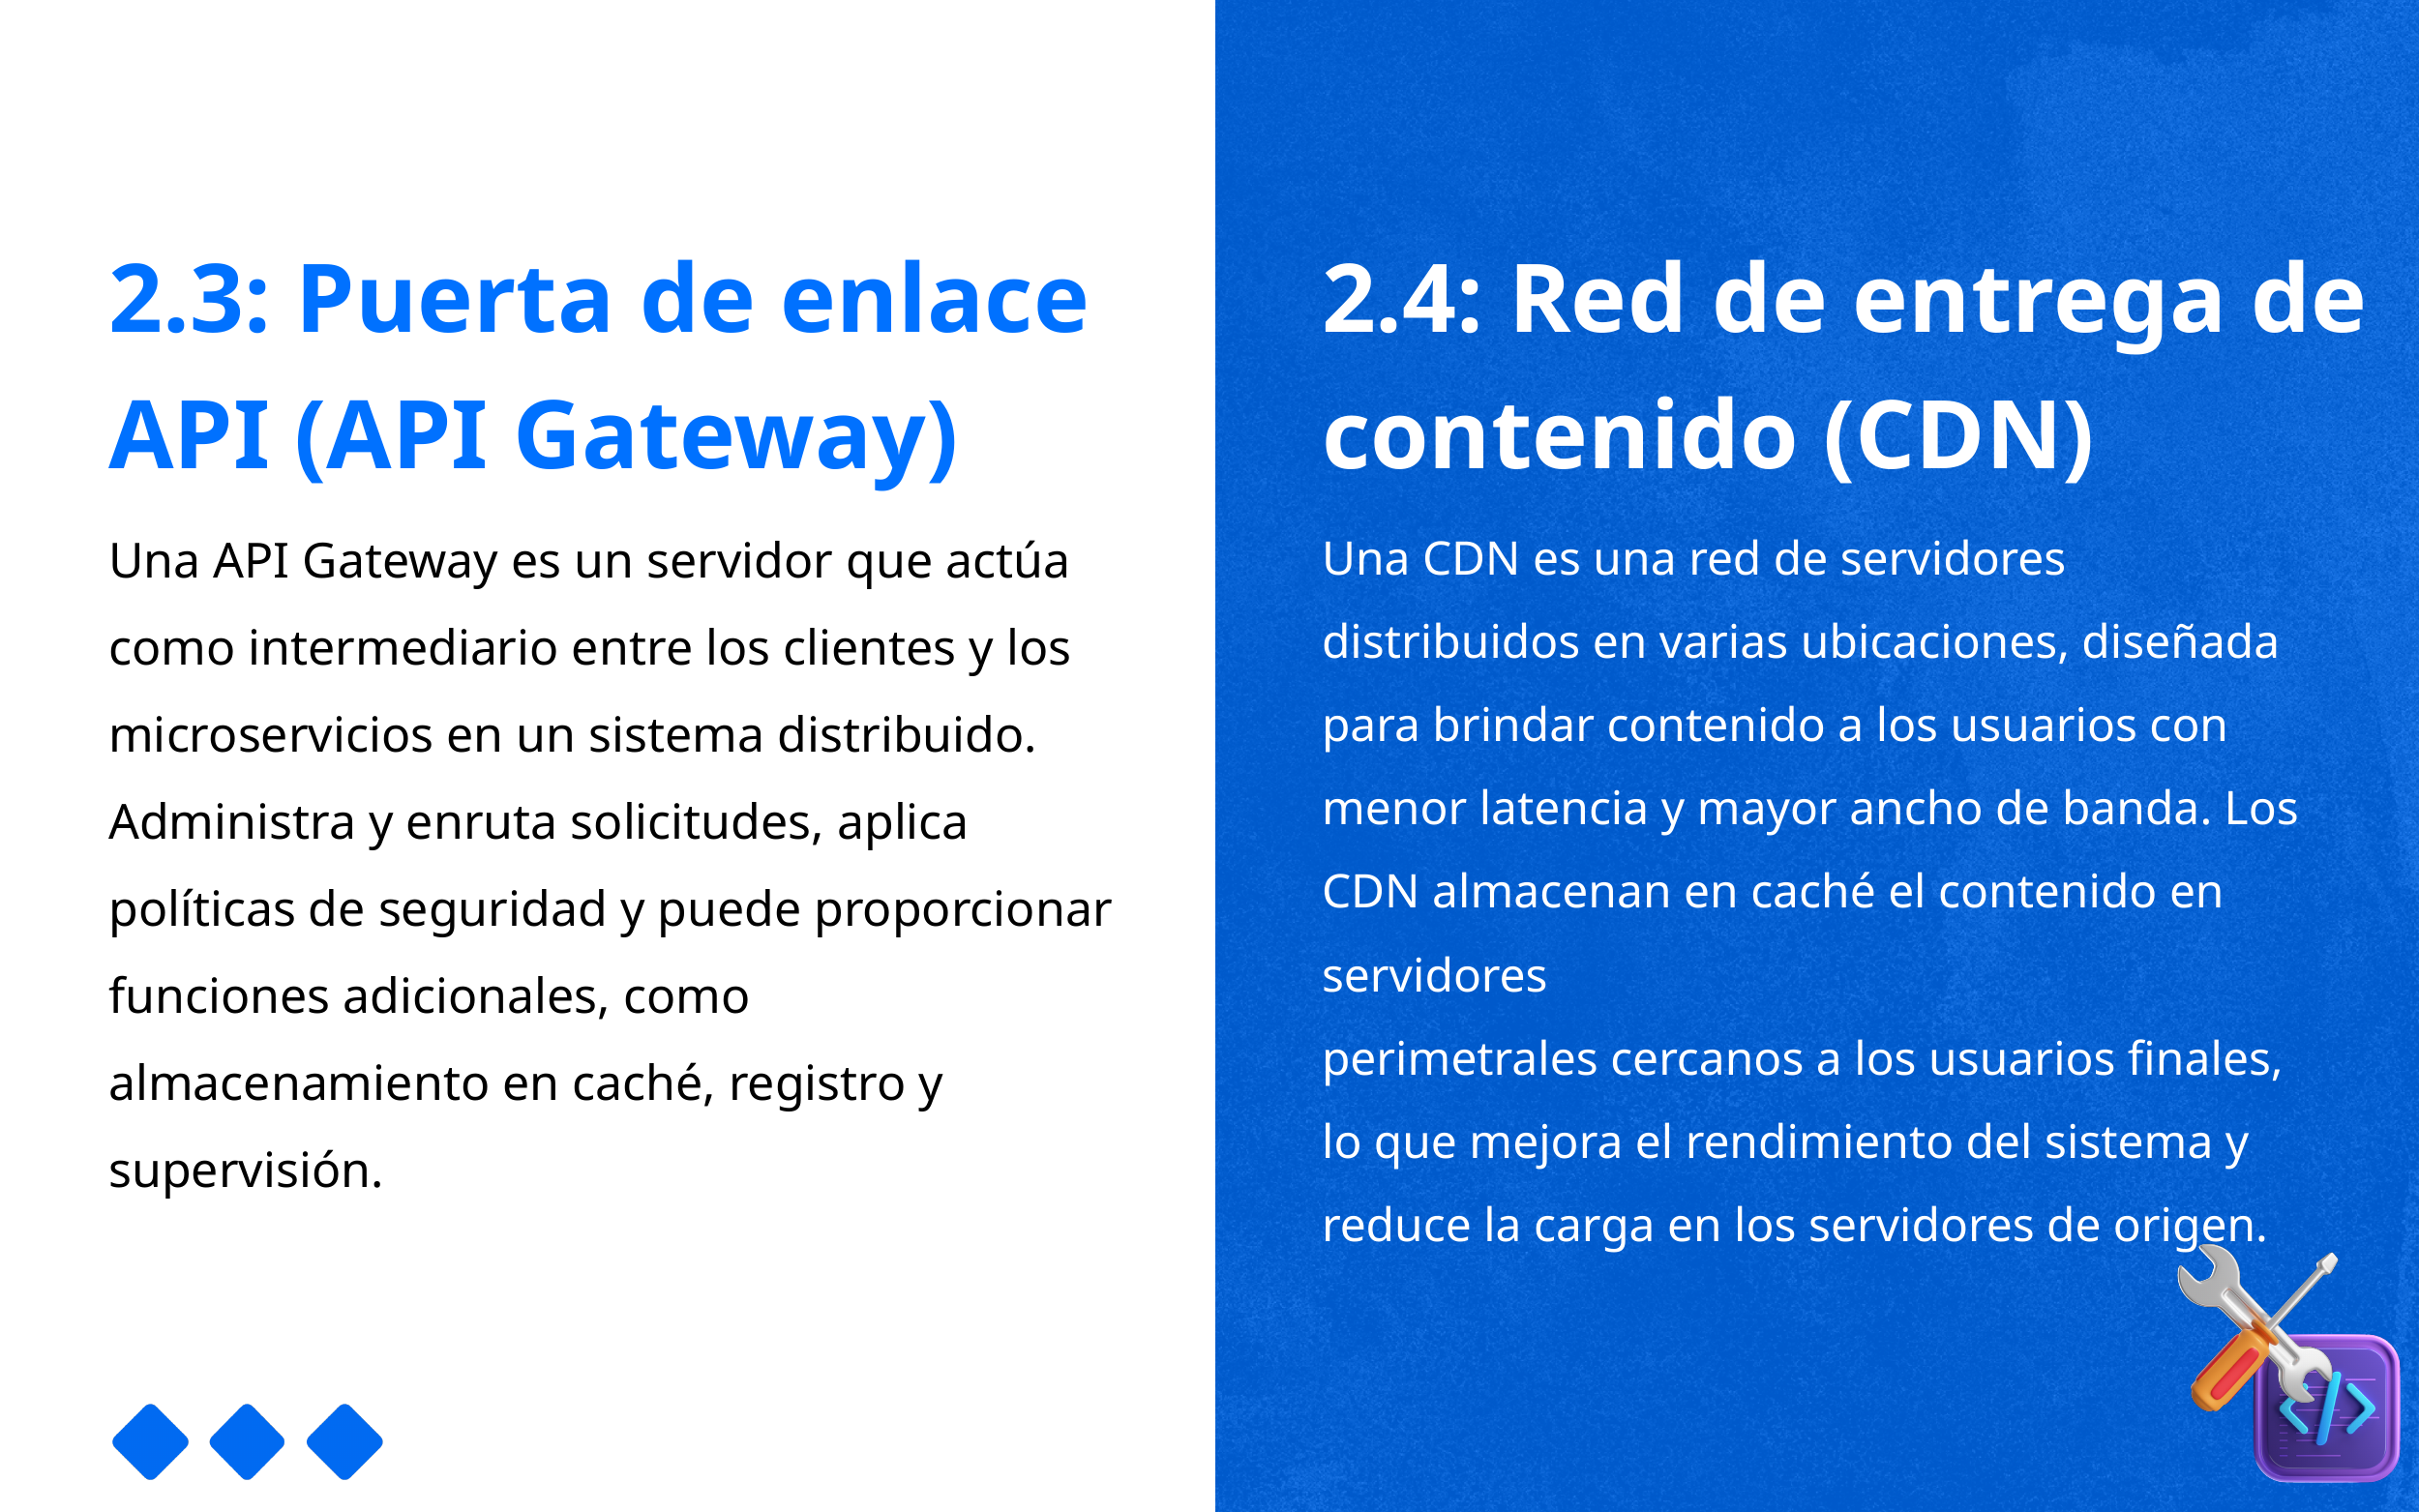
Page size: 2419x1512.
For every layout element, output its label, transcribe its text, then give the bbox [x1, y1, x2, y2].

text_box 2.3: Puerta de enlace API (API Gateway) [108, 215, 1128, 448]
picture [205, 1400, 289, 1483]
picture [107, 1400, 192, 1483]
text_box Una API Gateway es un servidor que actúa como intermediario entre los clientes y los microservicios en un sistema distribuido. Administra y enruta solicitudes, aplica políticas de seguridad y puede proporcionar funciones adicionales, como almacenamiento en caché, registro y supervisión. [108, 500, 1128, 1207]
picture [303, 1400, 386, 1483]
picture [1215, 0, 2419, 1512]
